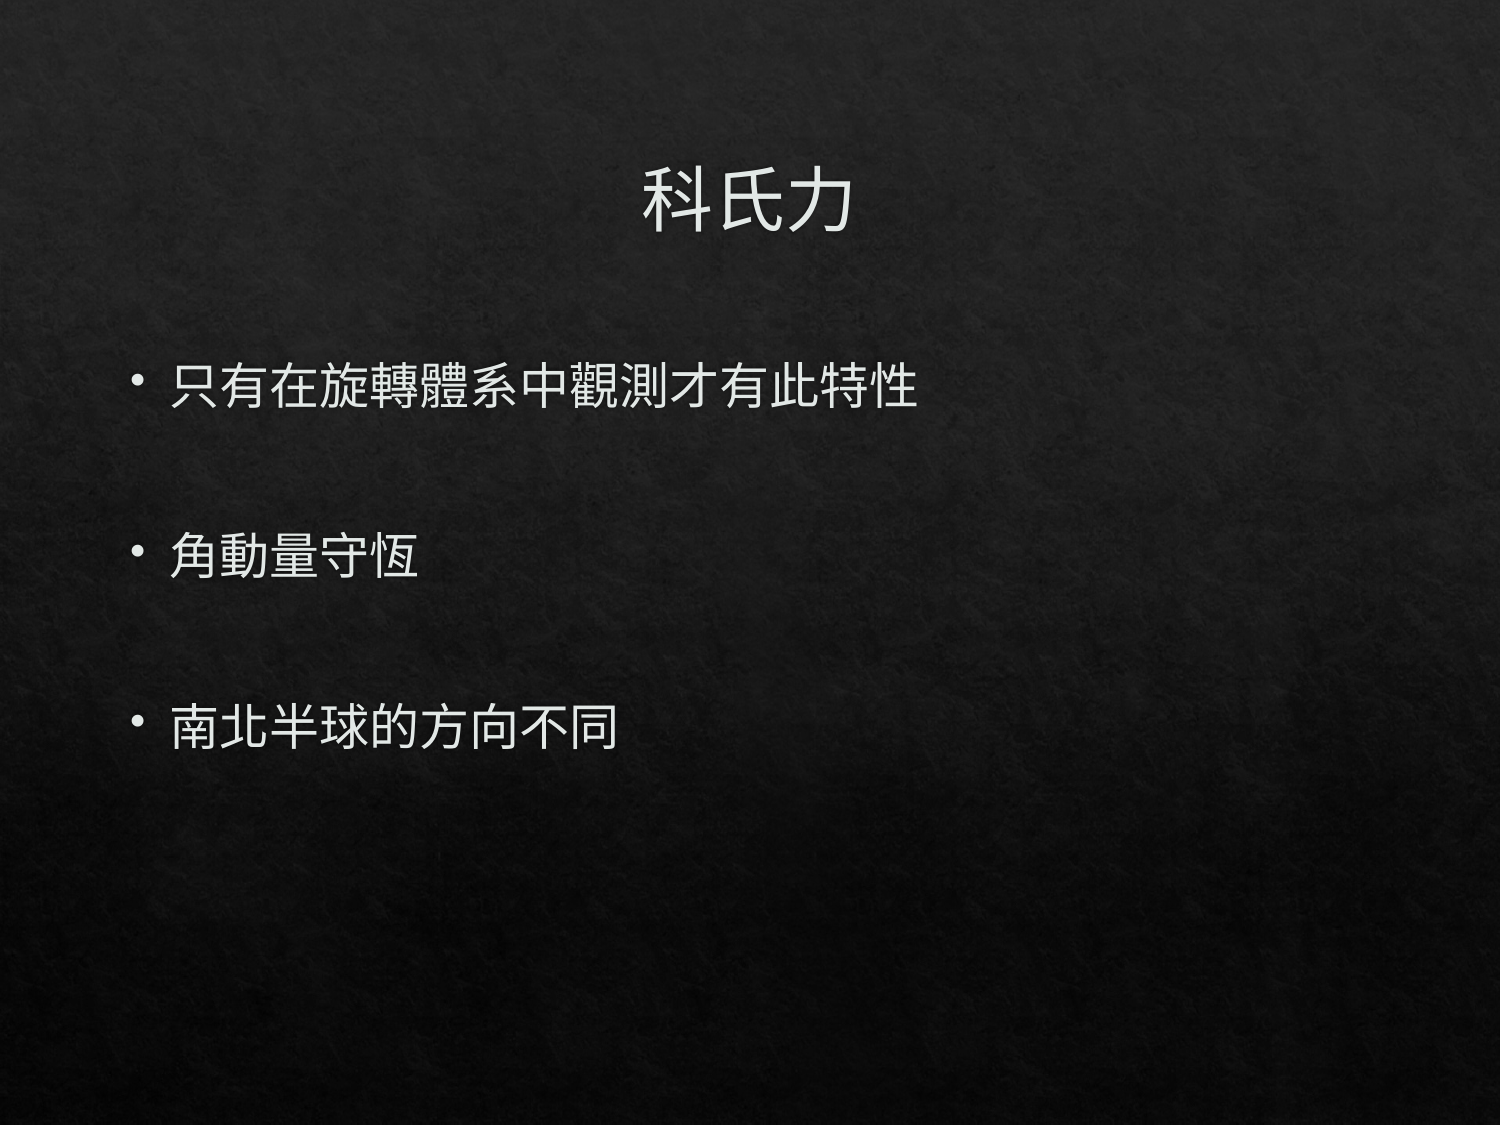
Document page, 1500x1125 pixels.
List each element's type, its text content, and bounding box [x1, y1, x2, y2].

title 科氏力 [112, 99, 1387, 307]
list 只有在旋轉體系中觀測才有此特性 角動量守恆 南北半球的方向不同 [112, 340, 1387, 950]
